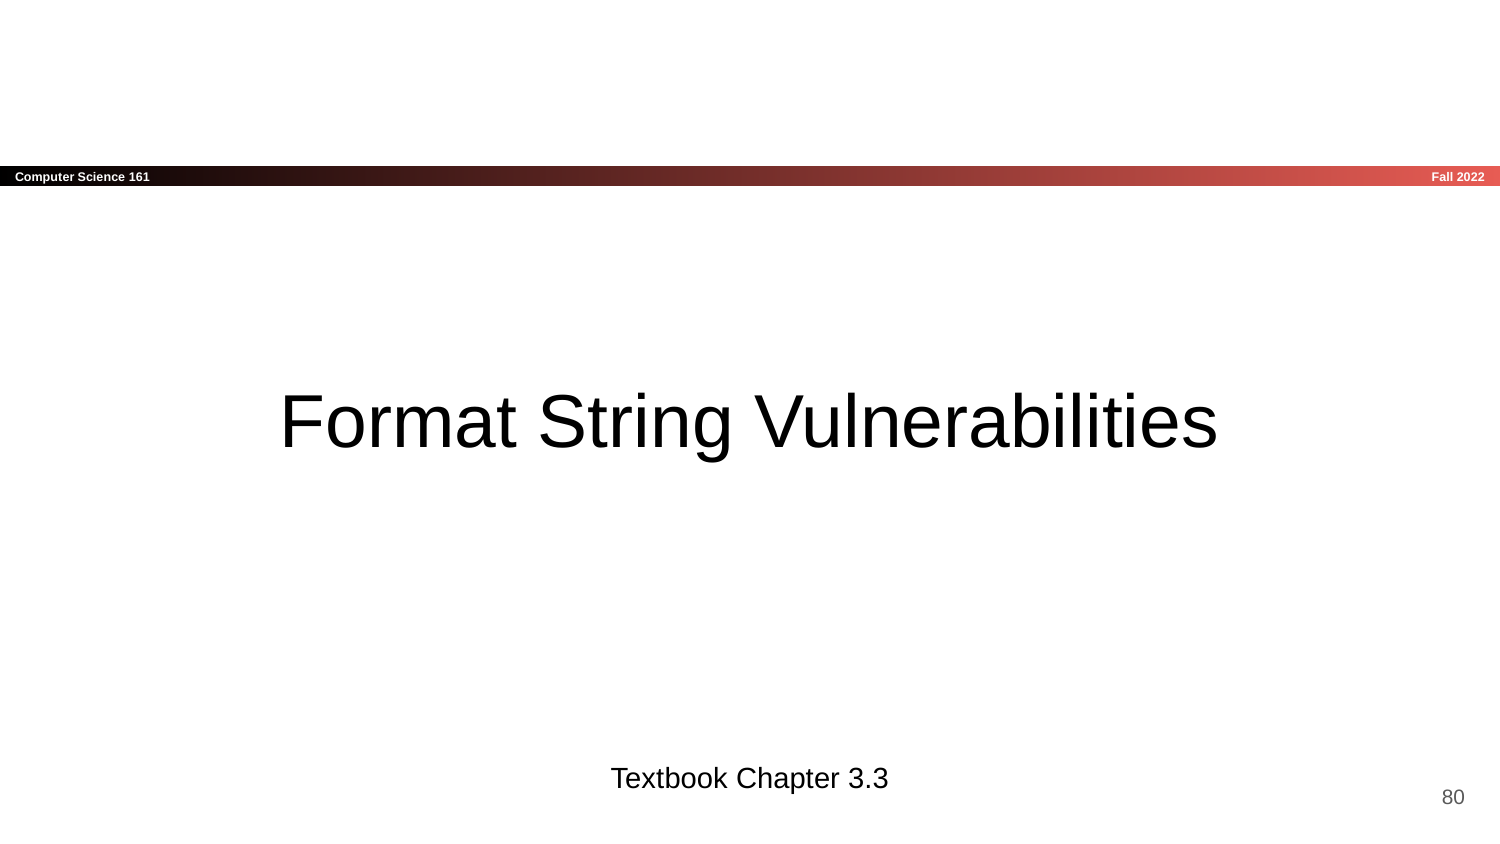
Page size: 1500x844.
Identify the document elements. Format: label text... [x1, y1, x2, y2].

text_box Textbook Chapter 3.3 [84, 741, 1416, 836]
title Format String Vulnerabilities [51, 352, 1449, 491]
slide_number ‹#› [1416, 764, 1480, 830]
